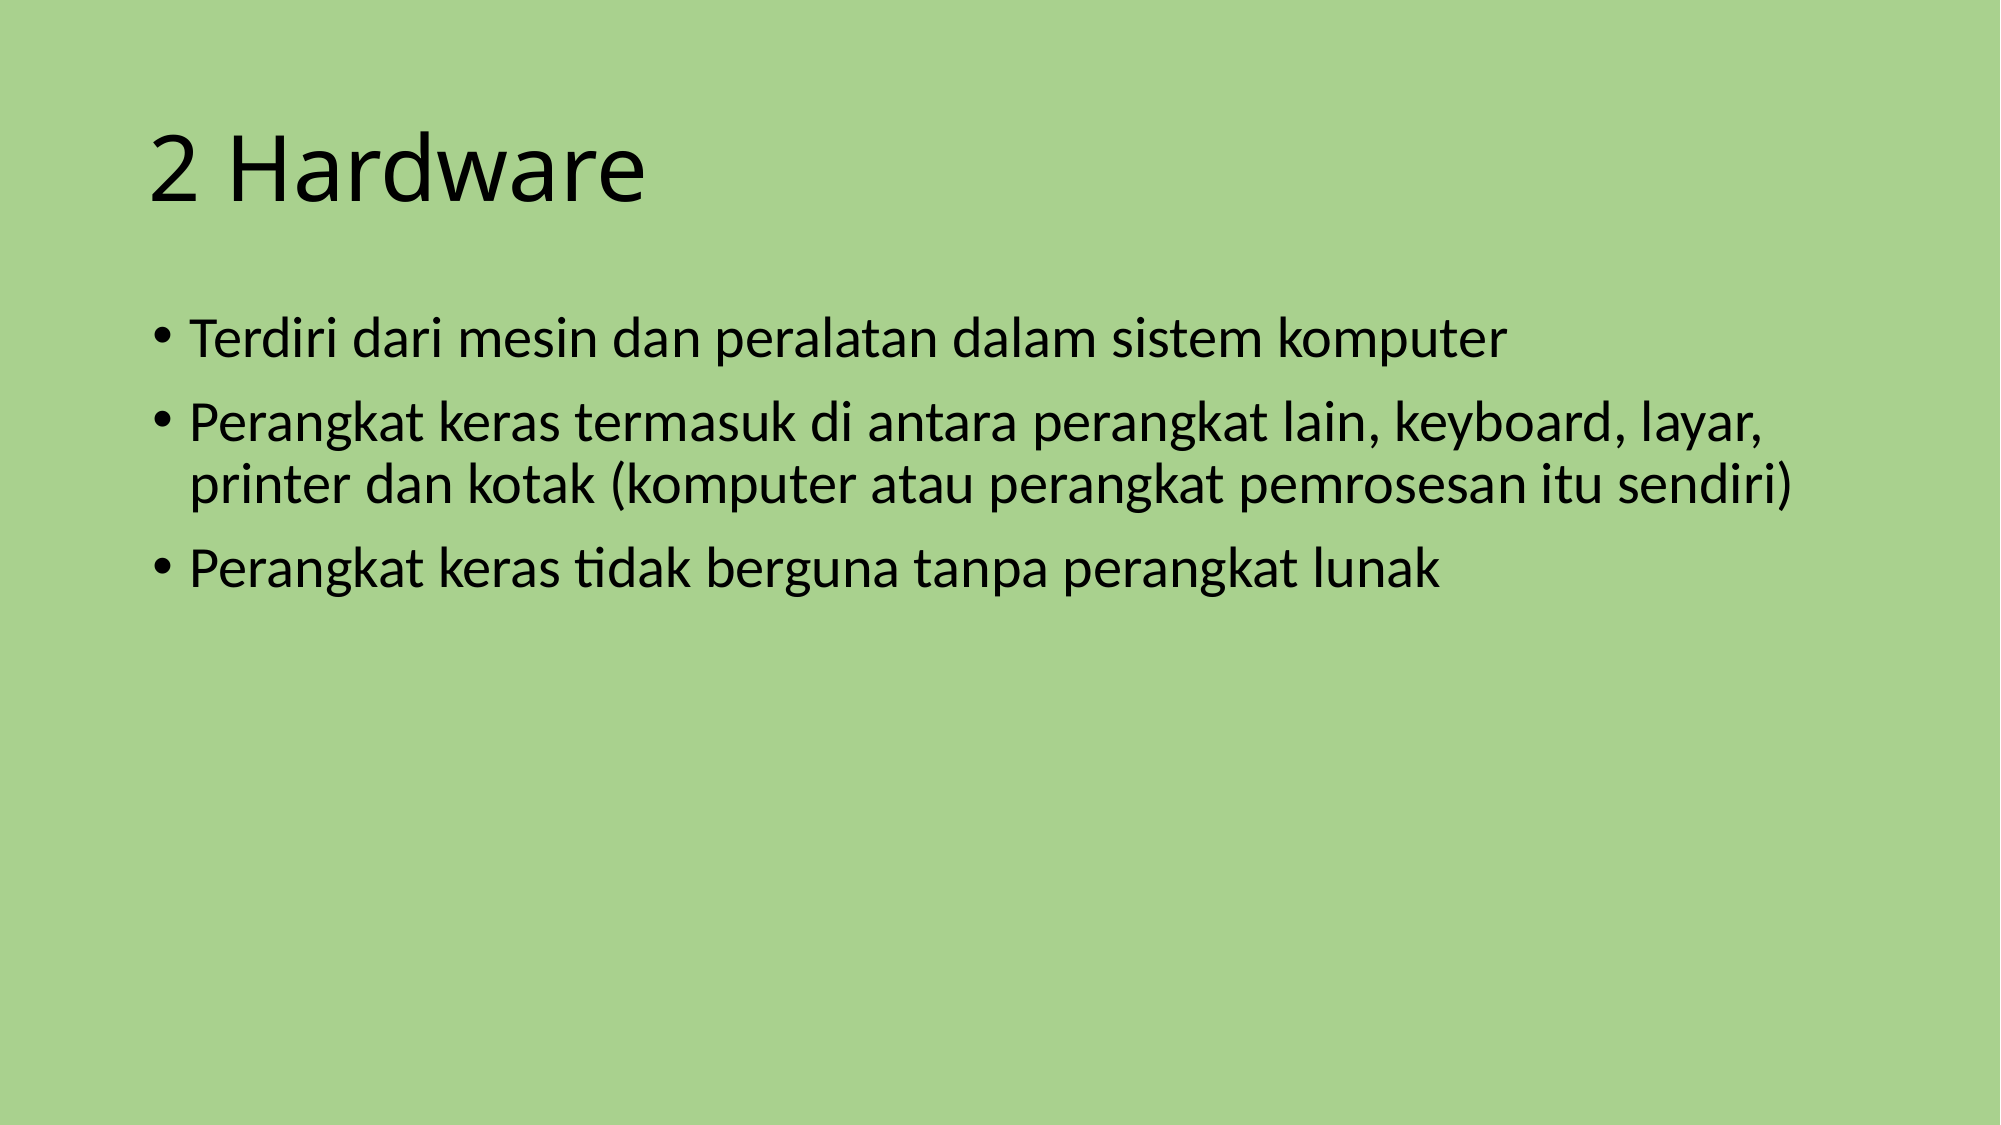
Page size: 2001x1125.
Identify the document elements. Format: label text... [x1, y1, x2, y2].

text_box [433, 202, 1859, 1013]
list Terdiri dari mesin dan peralatan dalam sistem komputer Perangkat keras termasuk di antara perangkat lain, keyboard, layar, printer dan kotak (komputer atau perangkat pemrosesan itu sendiri) Perangkat keras tidak berguna tanpa perangkat lunak [137, 299, 1863, 1014]
title 2 Hardware [133, 63, 1859, 281]
